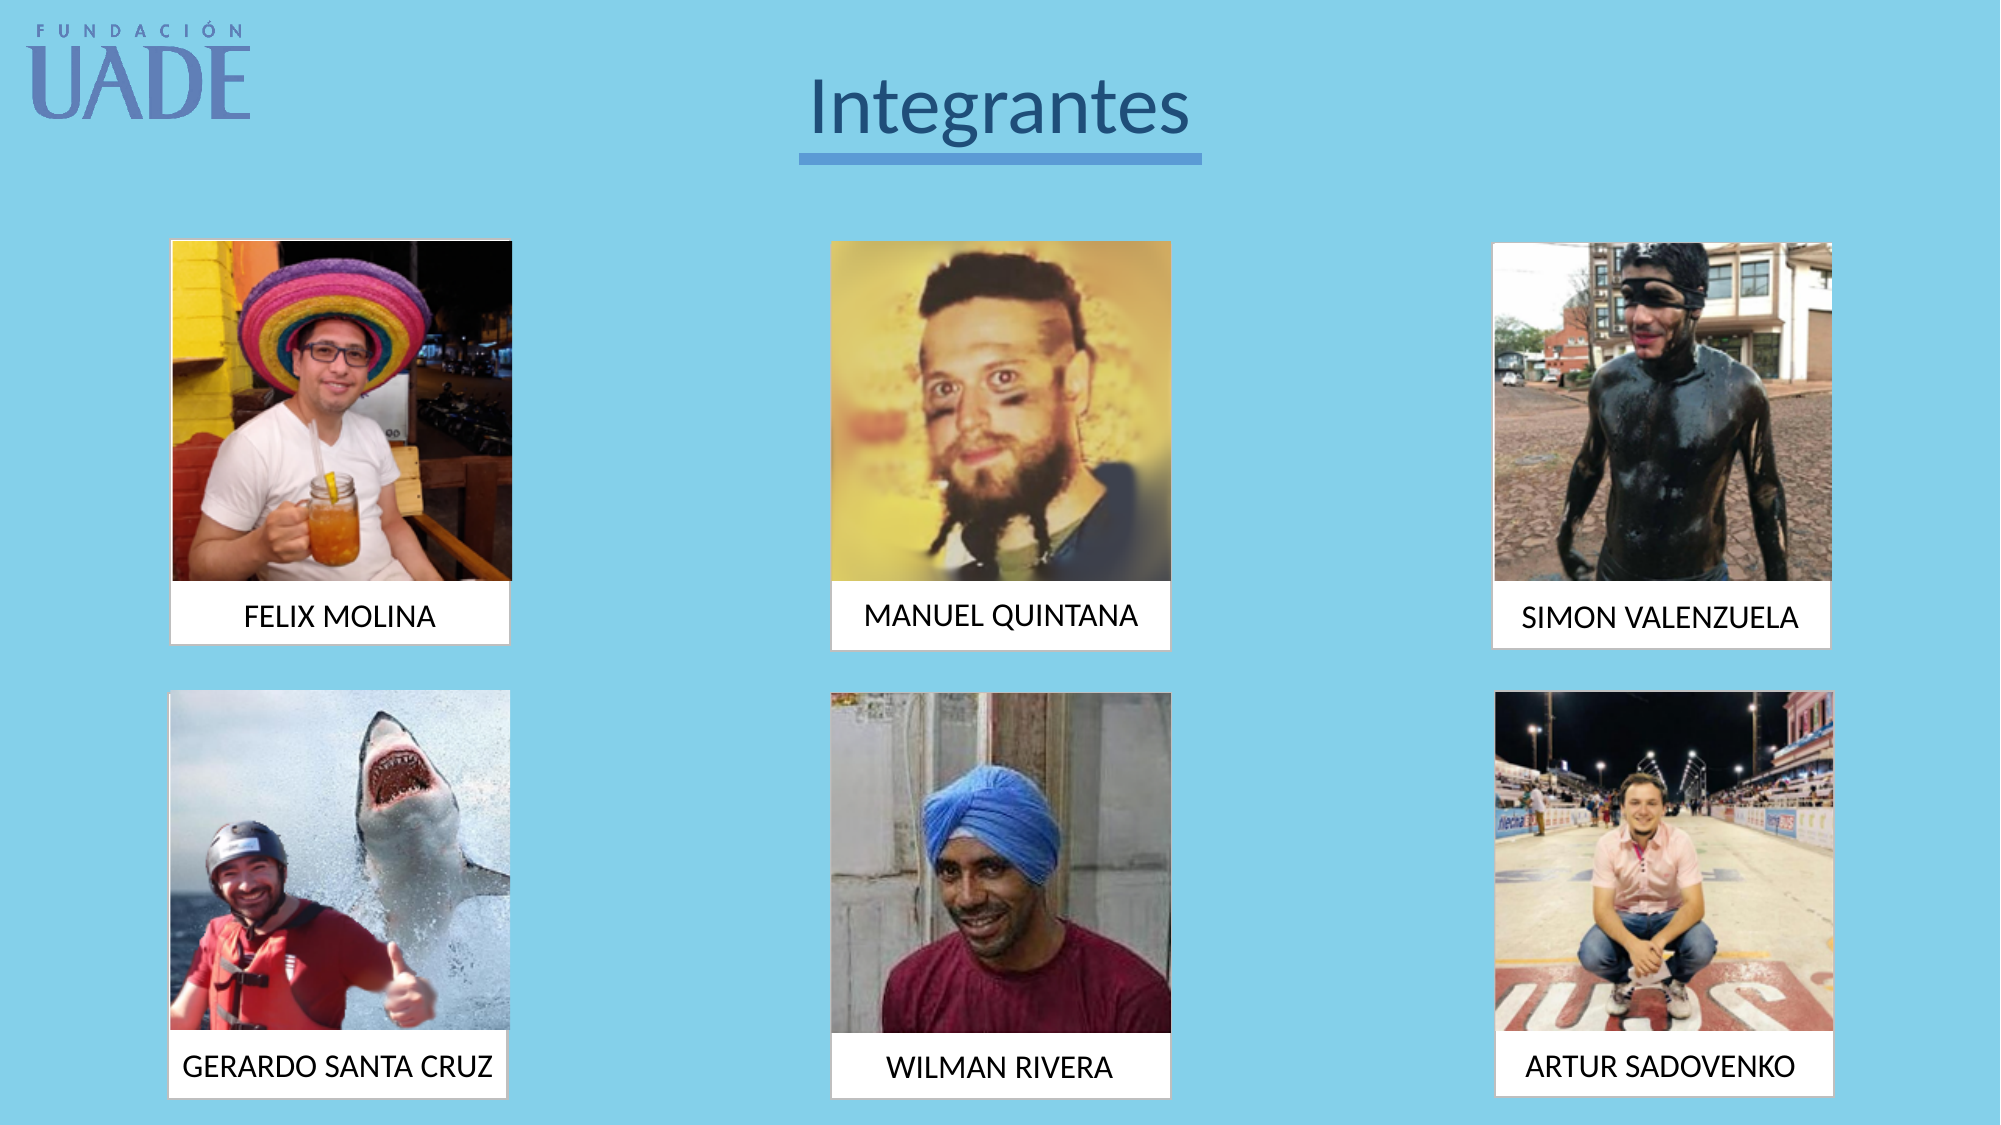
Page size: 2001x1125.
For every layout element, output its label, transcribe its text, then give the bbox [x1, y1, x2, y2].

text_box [1494, 243, 1832, 581]
text_box FELIX MOLINA [172, 587, 508, 642]
text_box SIMON VALENZUELA [1489, 587, 1832, 643]
text_box [830, 244, 1172, 652]
text_box GERARDO SANTA CRUZ [159, 1036, 517, 1091]
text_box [172, 241, 513, 581]
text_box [831, 692, 1171, 1033]
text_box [831, 241, 1171, 581]
picture [26, 20, 250, 119]
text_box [1495, 692, 1834, 1031]
text_box MANUEL QUINTANA [831, 585, 1171, 641]
text_box ARTUR SADOVENKO [1489, 1036, 1832, 1091]
text_box fe [169, 238, 511, 646]
text_box Integrantes [249, 42, 1750, 158]
text_box [830, 692, 1172, 1100]
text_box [170, 690, 511, 1030]
text_box [1491, 643, 1832, 650]
text_box [1491, 242, 1832, 587]
text_box [167, 1091, 509, 1100]
text_box WILMAN RIVERA [829, 1037, 1171, 1092]
text_box [167, 692, 509, 1036]
text_box [1494, 690, 1835, 1098]
